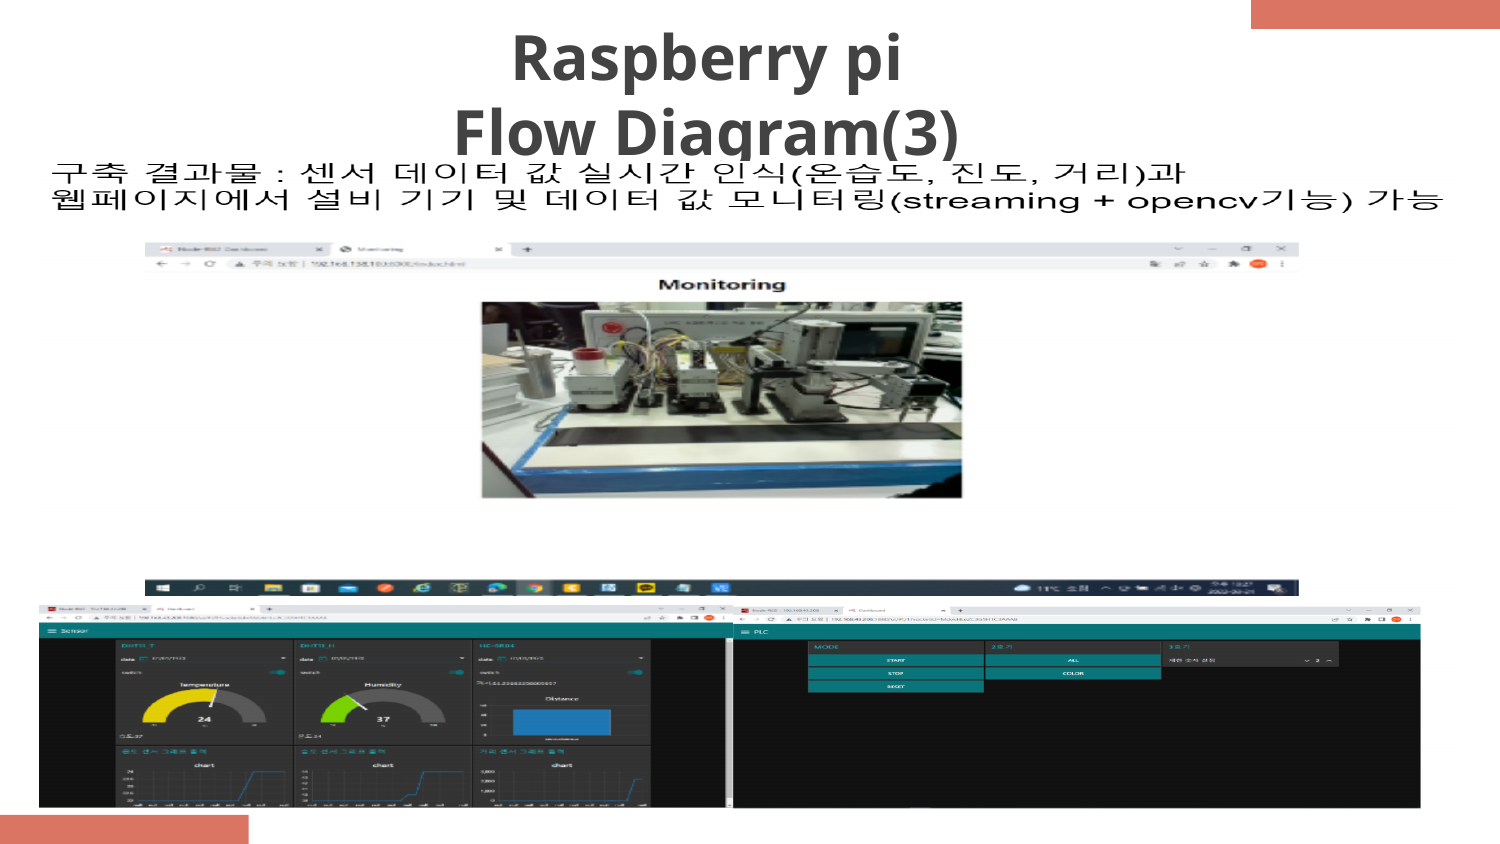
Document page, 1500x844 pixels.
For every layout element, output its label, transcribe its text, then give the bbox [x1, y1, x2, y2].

picture [39, 161, 1457, 810]
text_box Raspberry pi Flow Diagram(3) [416, 34, 997, 153]
